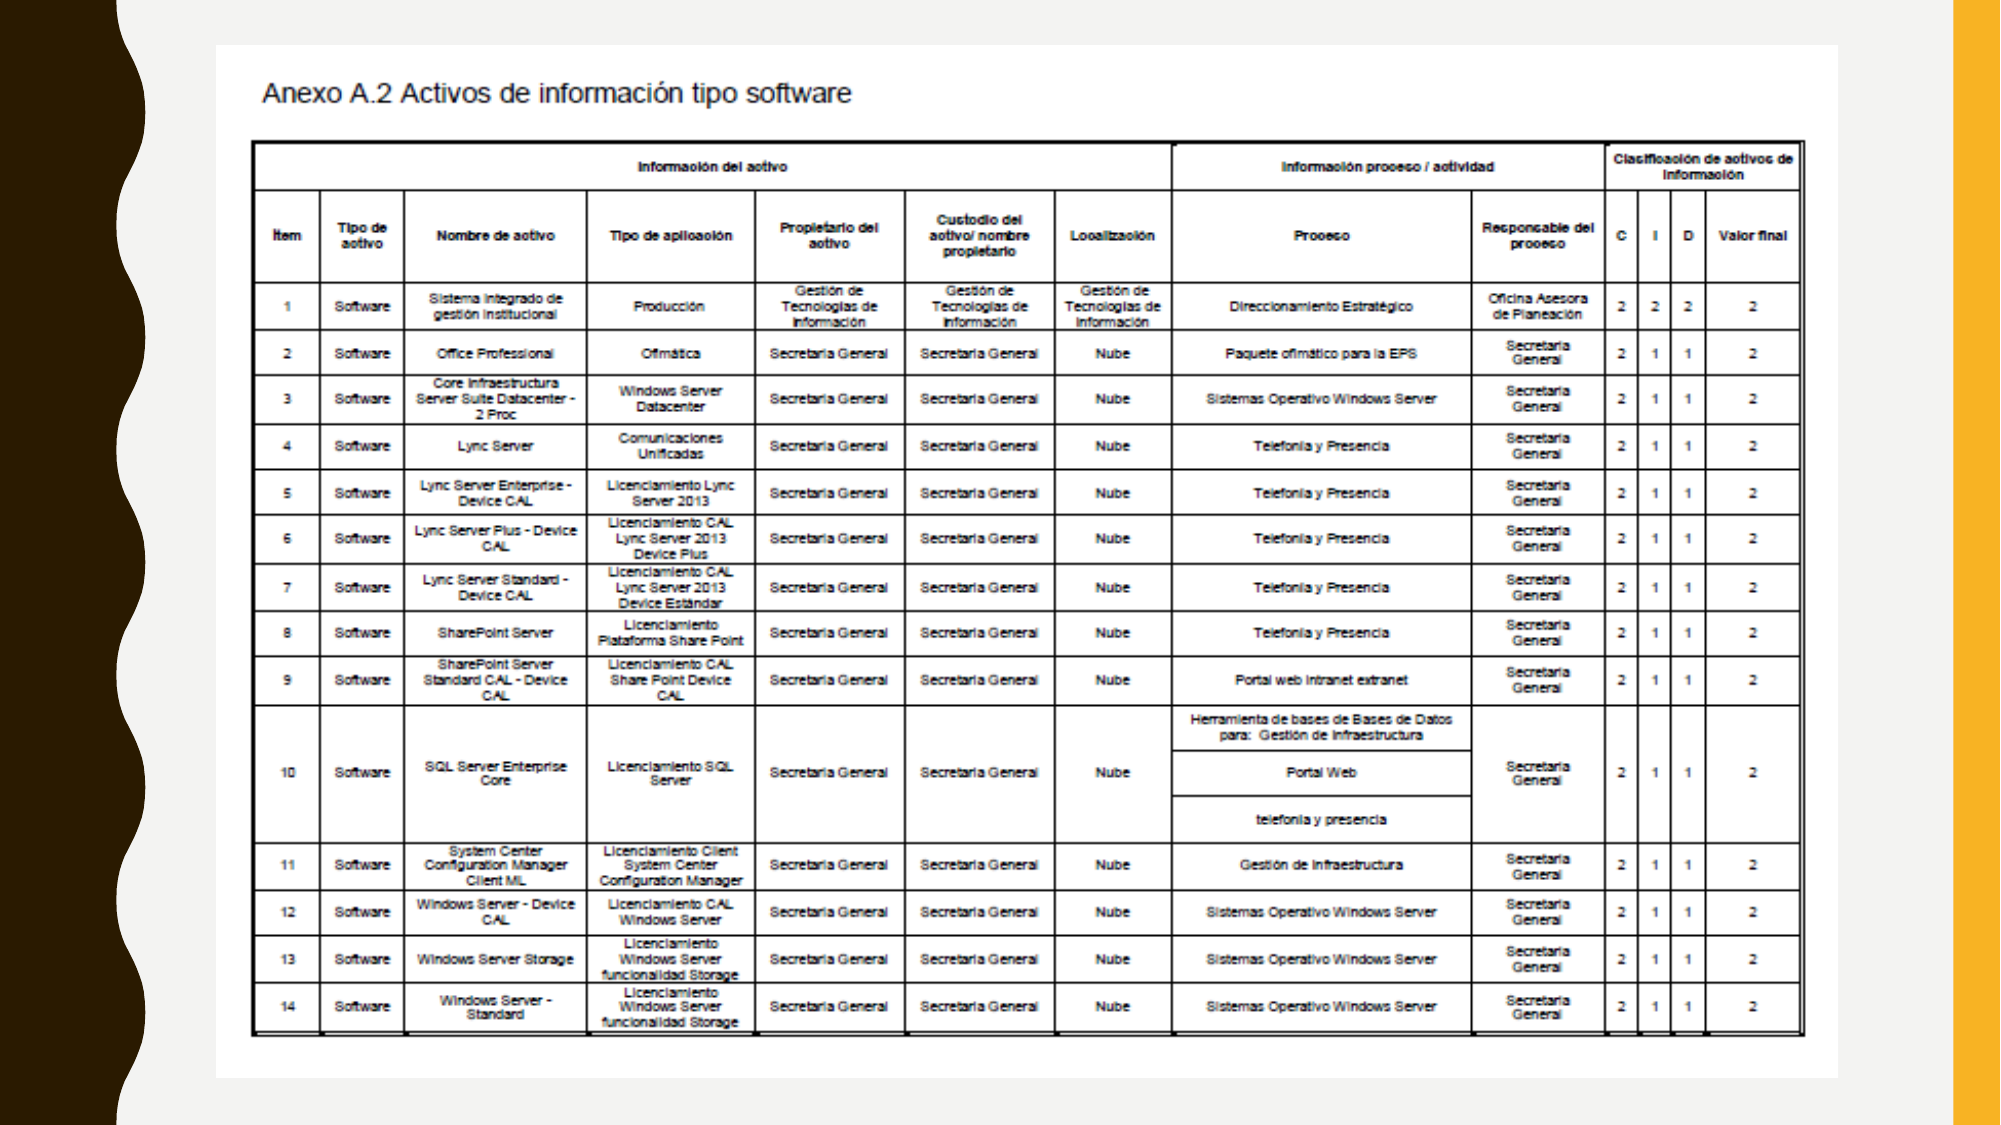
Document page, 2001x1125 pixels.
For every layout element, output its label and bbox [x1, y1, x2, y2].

picture [215, 45, 1839, 1078]
